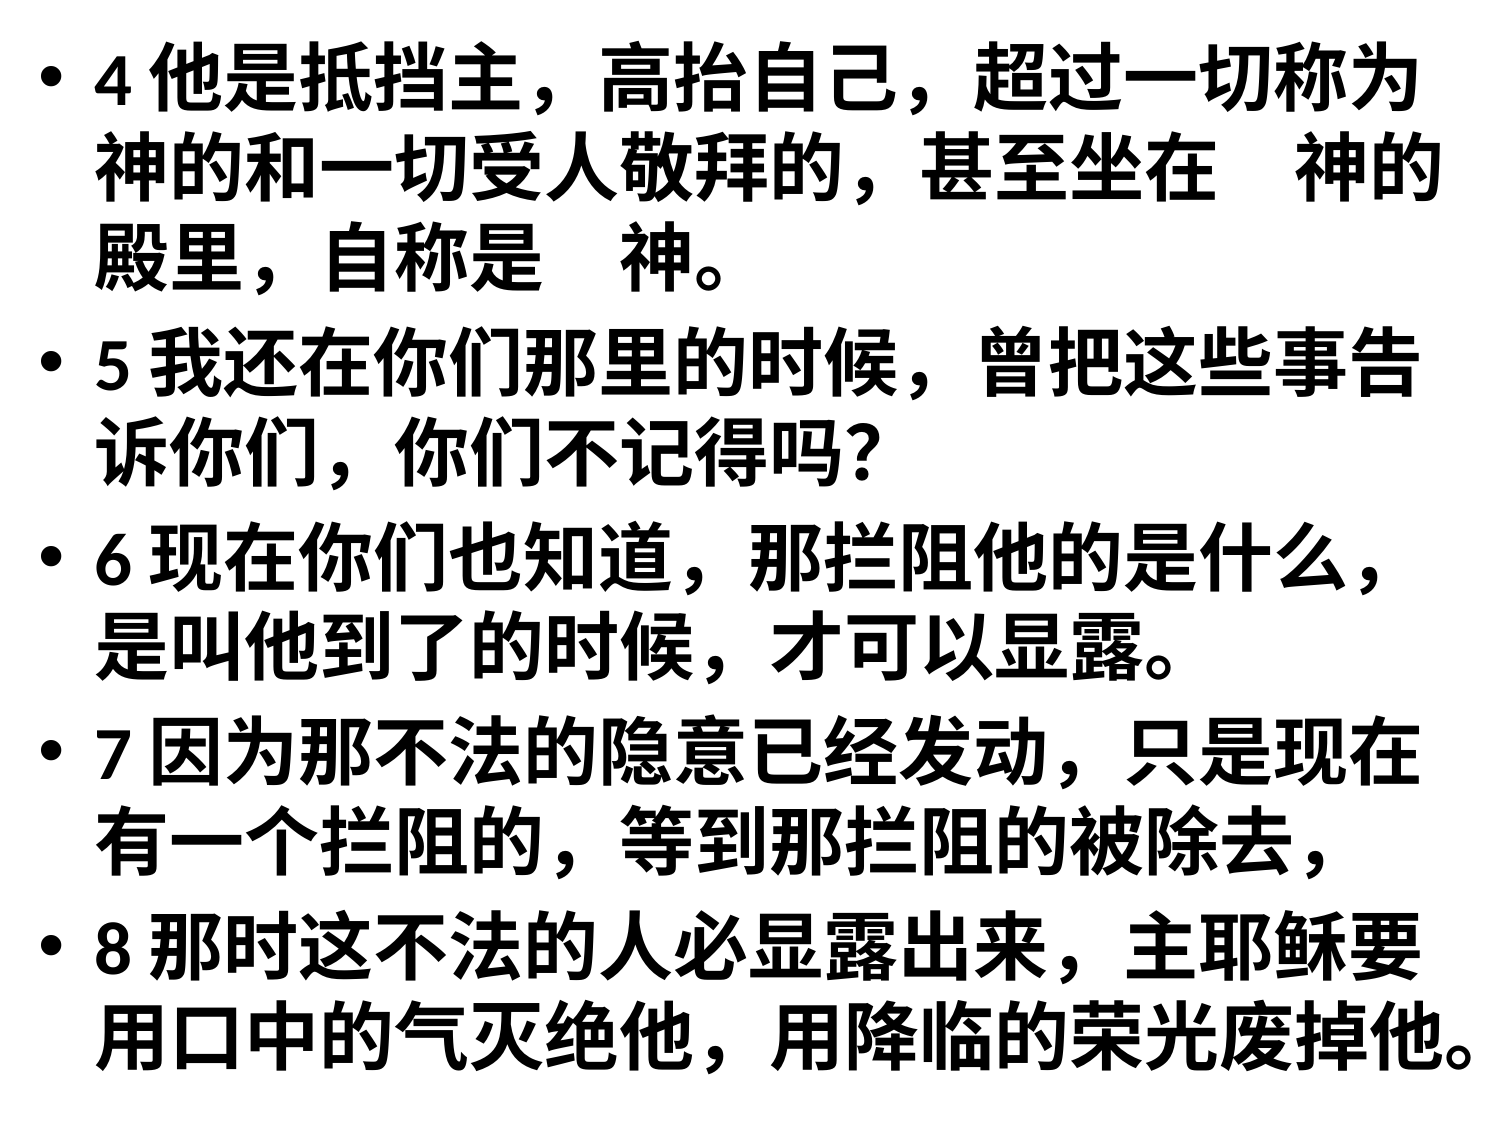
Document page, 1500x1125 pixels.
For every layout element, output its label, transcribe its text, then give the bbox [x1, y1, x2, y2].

list 4他是抵挡主，高抬自己，超过一切称为神的和一切受人敬拜的，甚至坐在 神的殿里，自称是 神。 5我还在你们那里的时候，曾把这些事告诉你们，你们不记得吗？ 6现在你们也知道，那拦阻他的是什么，是叫他到了的时候，才可以显露。 7因为那不法的隐意已经发动，只是现在有一个拦阻的，等到那拦阻的被除去， 8那时这不法的人必显露出来，主耶稣要用口中的气灭绝他，用降临的荣光废掉他。 [23, 23, 1474, 1102]
